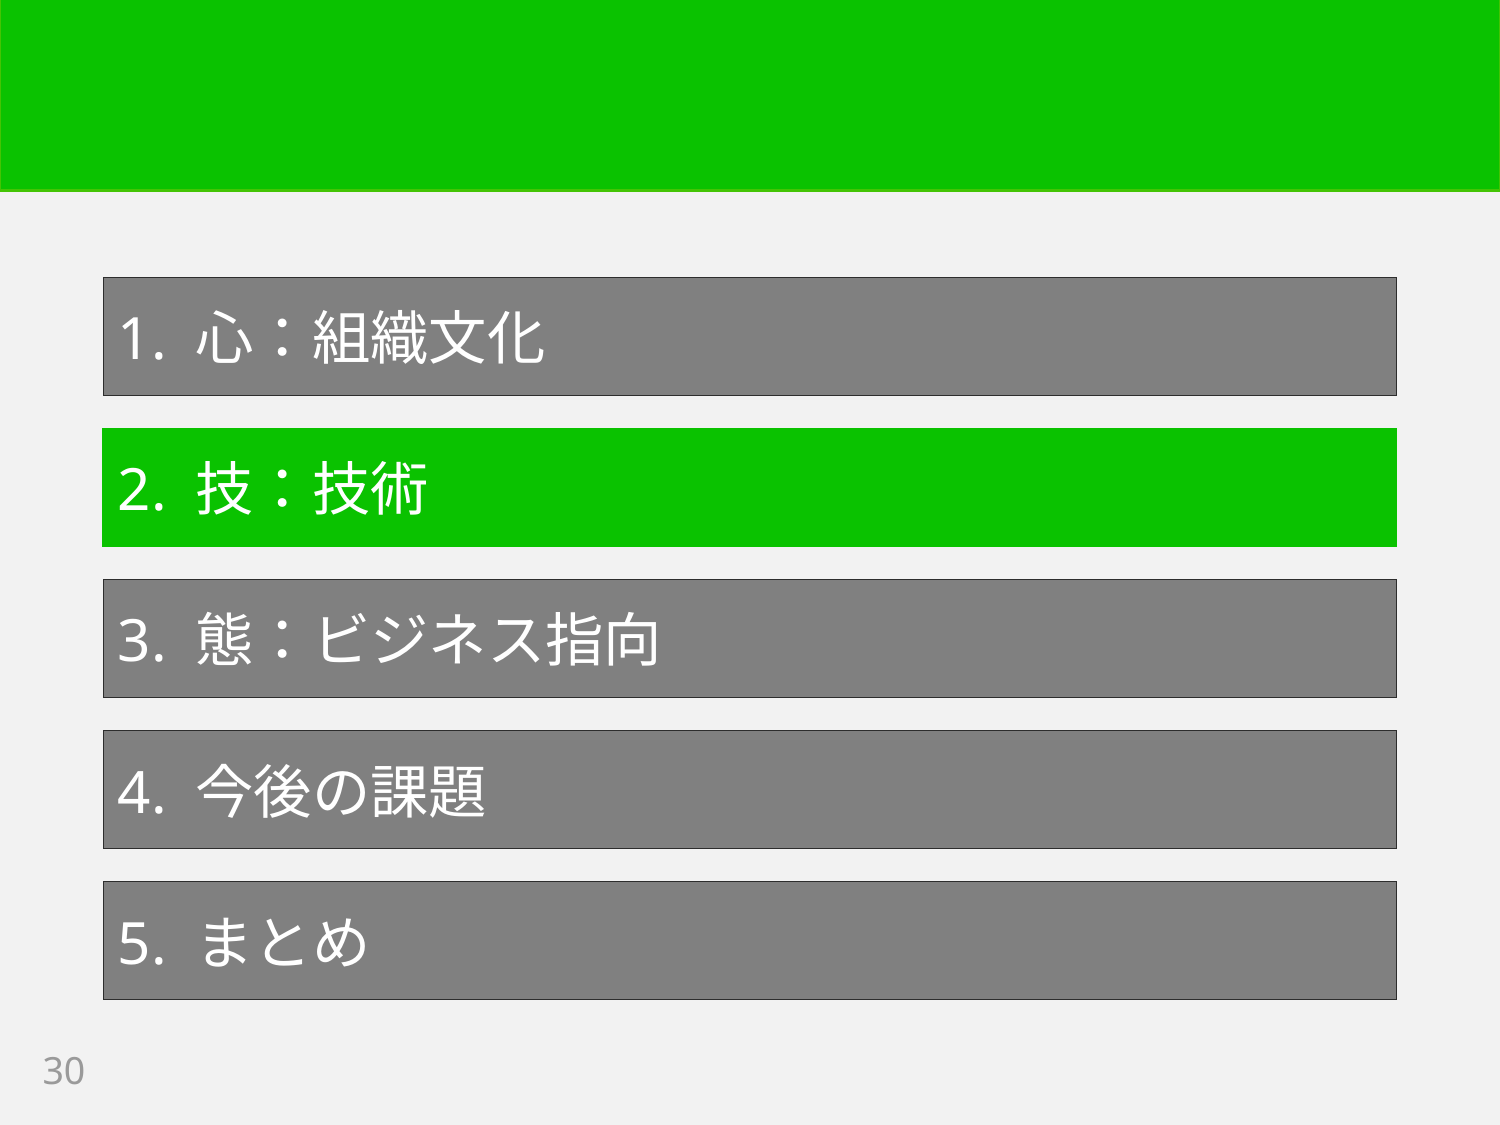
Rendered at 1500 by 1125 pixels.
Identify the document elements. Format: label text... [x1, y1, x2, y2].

text_box 2. 技：技術 [102, 428, 1397, 547]
text_box 4. 今後の課題 [103, 730, 1397, 849]
text_box 3. 態：ビジネス指向 [103, 579, 1397, 698]
text_box 1. 心：組織文化 [103, 277, 1397, 396]
slide_number 30 [27, 1042, 146, 1102]
text_box 5. まとめ [103, 881, 1397, 1000]
